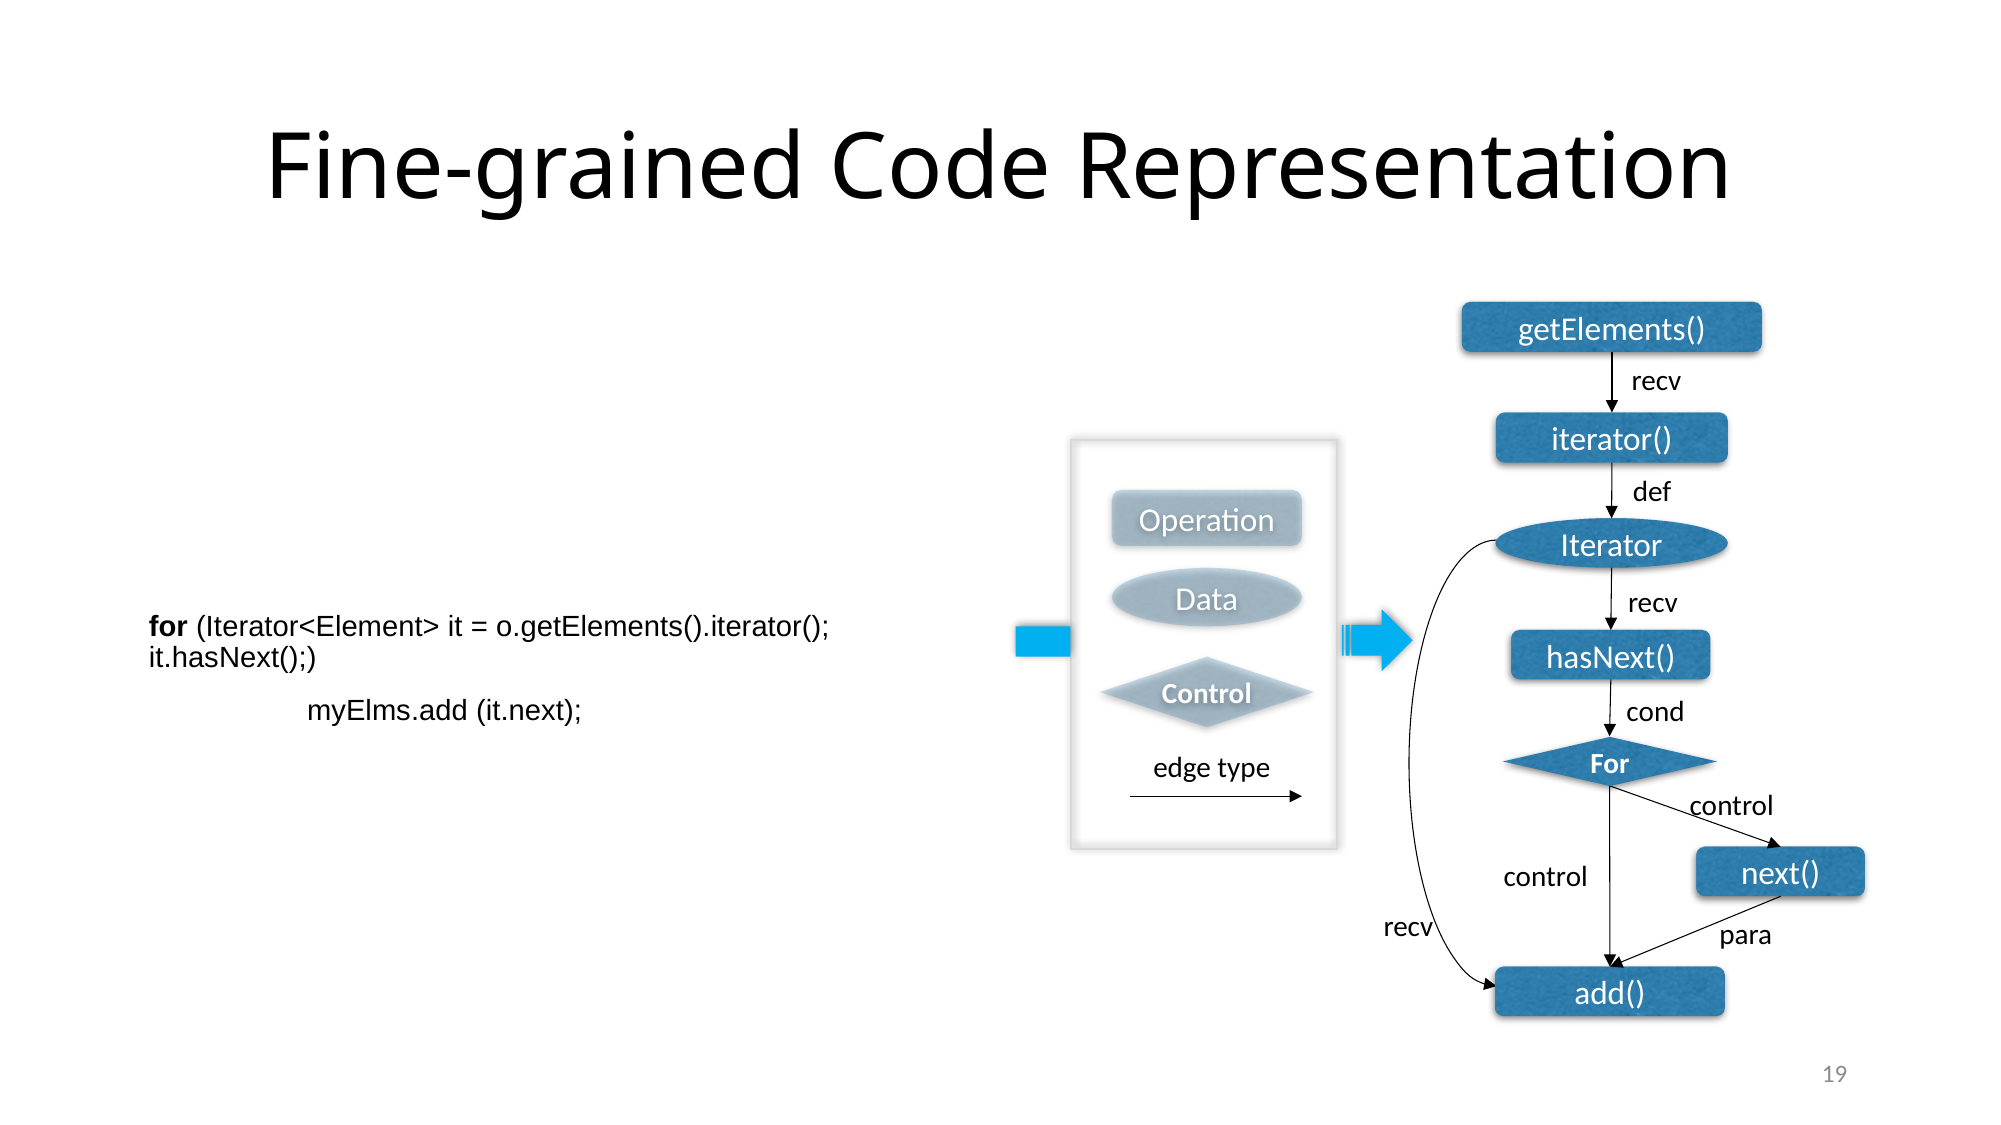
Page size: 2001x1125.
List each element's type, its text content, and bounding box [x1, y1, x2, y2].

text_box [1368, 301, 1865, 1017]
text_box for (Iterator<Element> it = o.getElements().iterator(); it.hasNext();) myElms.add (it.next); [133, 603, 1015, 721]
title Fine-grained Code Representation [137, 59, 1863, 278]
slide_number 19 [1412, 1042, 1863, 1103]
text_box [1015, 439, 1413, 850]
